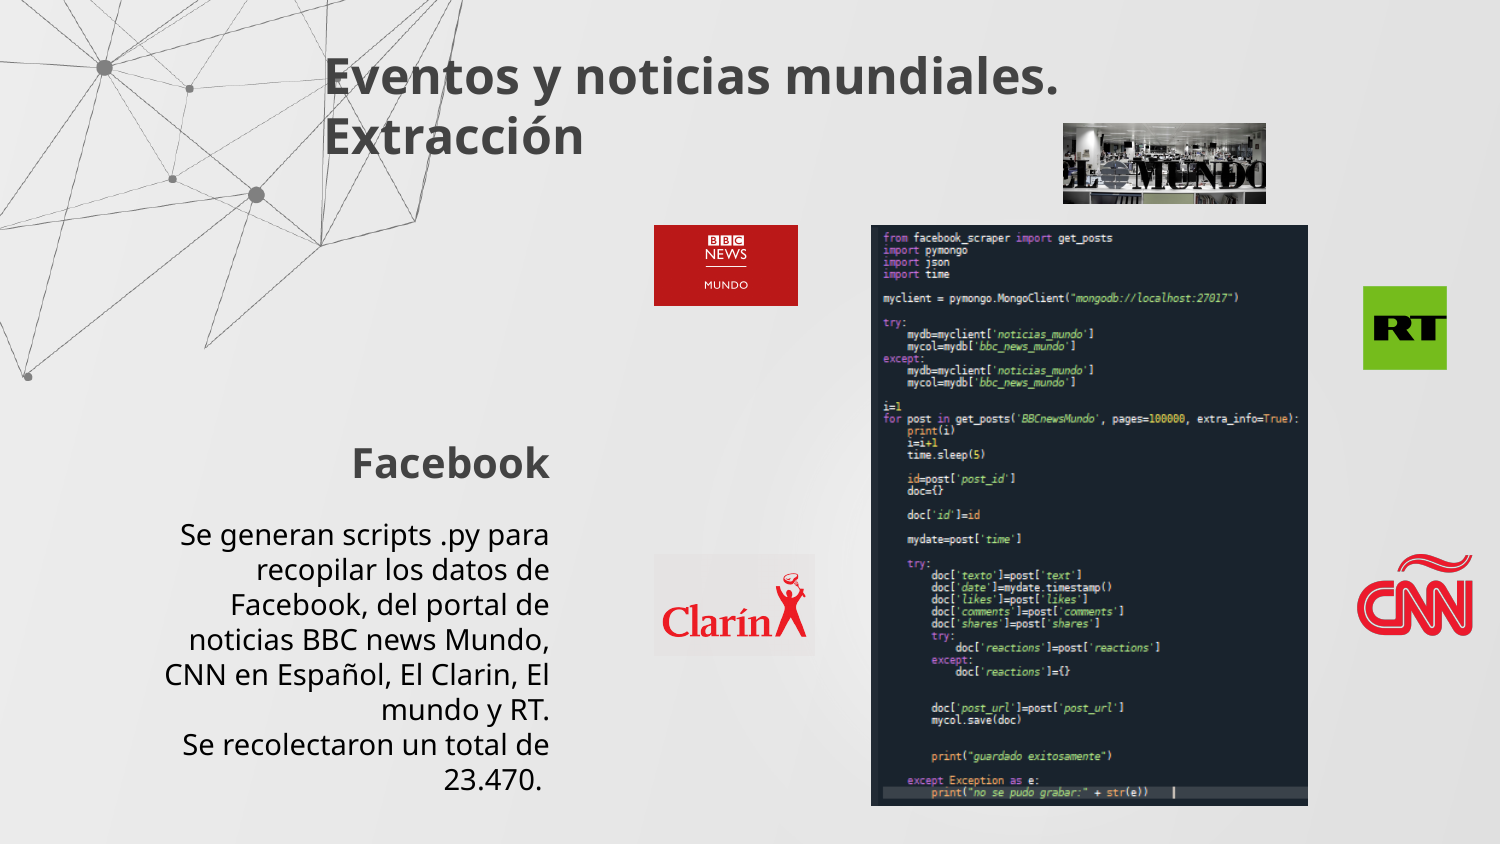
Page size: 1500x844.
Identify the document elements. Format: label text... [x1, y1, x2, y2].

title Eventos y noticias mundiales. Extracción [309, 29, 1165, 183]
title Facebook [126, 164, 566, 502]
subtitle Se generan scripts .py para recopilar los datos de Facebook, del portal de noticias BBC news Mundo, CNN en Español, El Clarin, El mundo y RT. Se recolectaron un total de 23.470. [137, 502, 566, 795]
picture [0, 0, 1500, 844]
